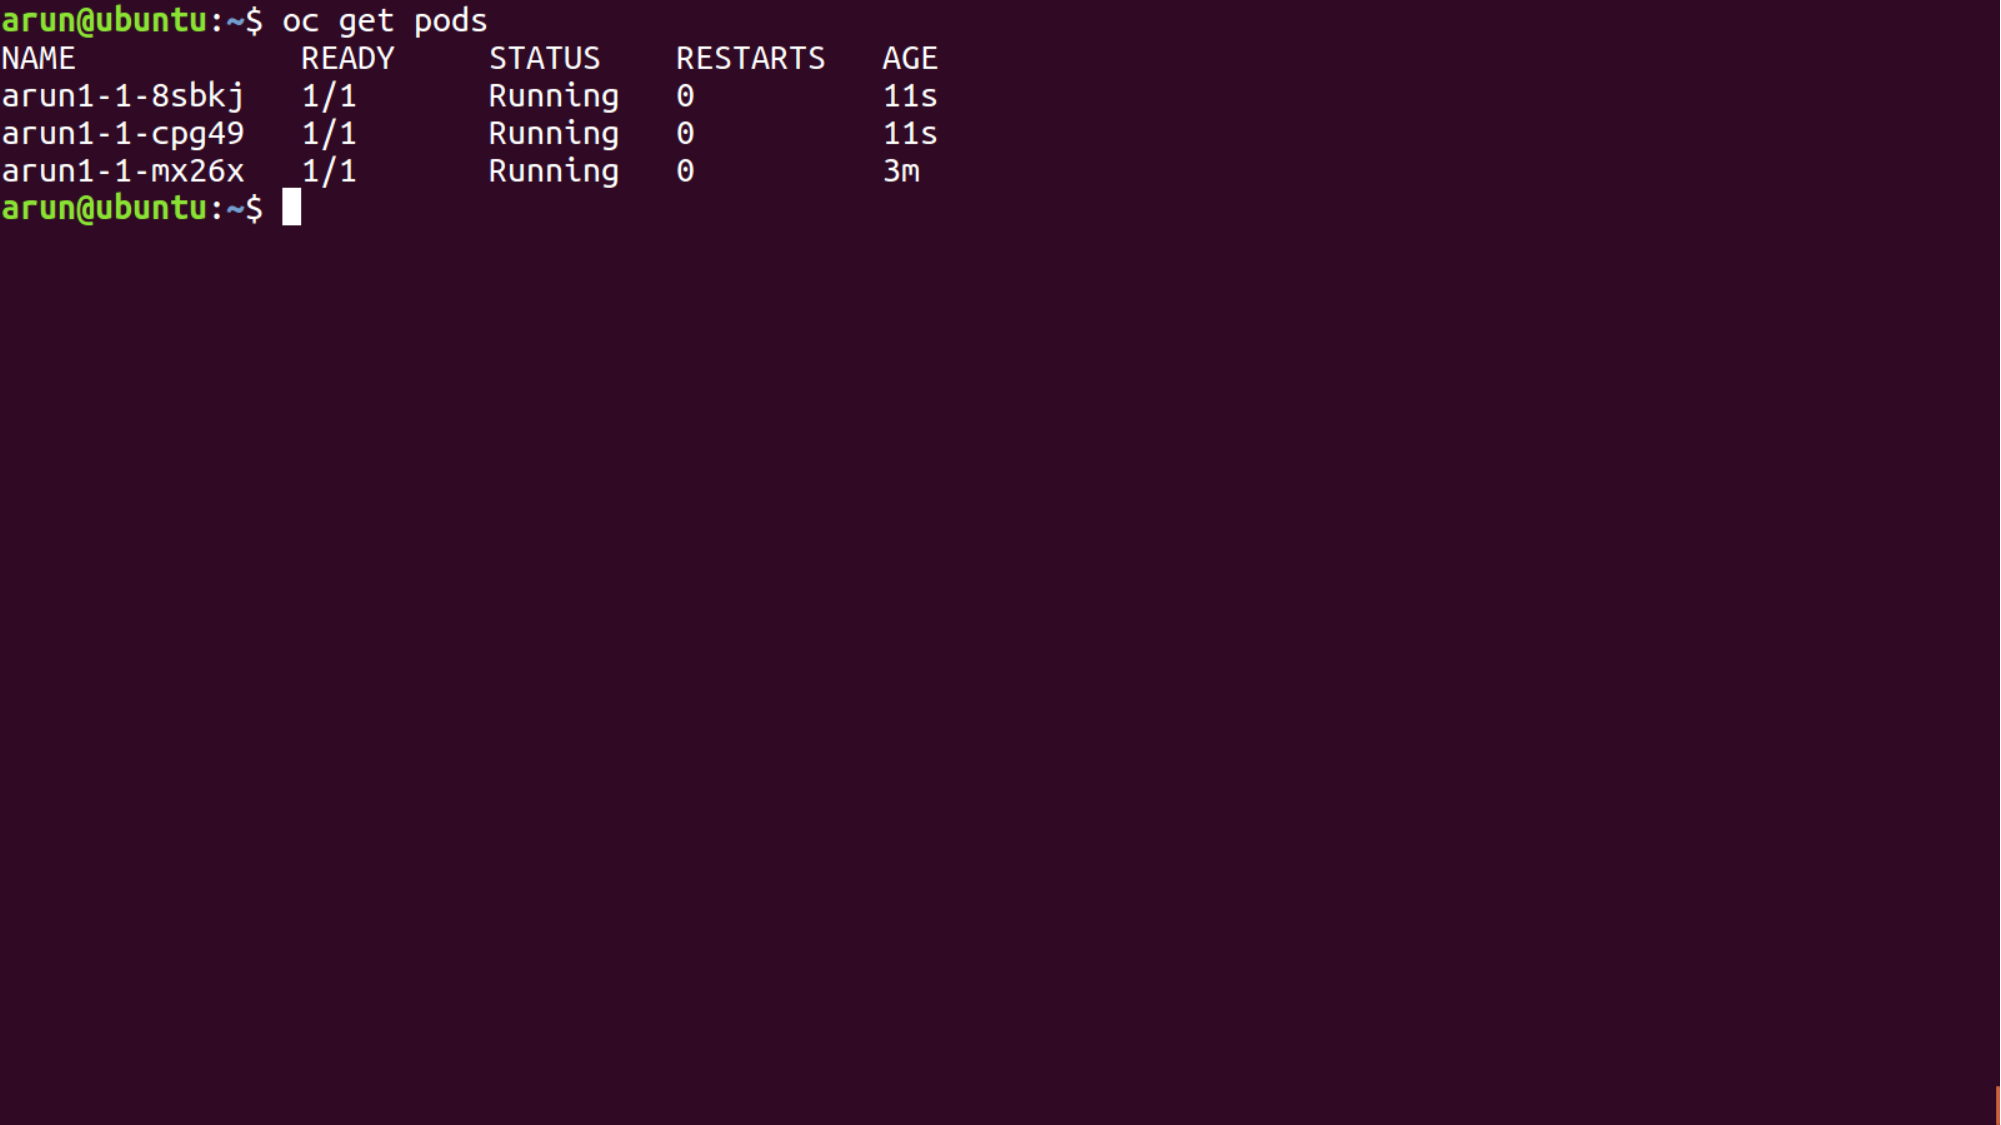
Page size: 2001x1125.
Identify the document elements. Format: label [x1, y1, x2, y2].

list [0, 0, 2000, 1125]
